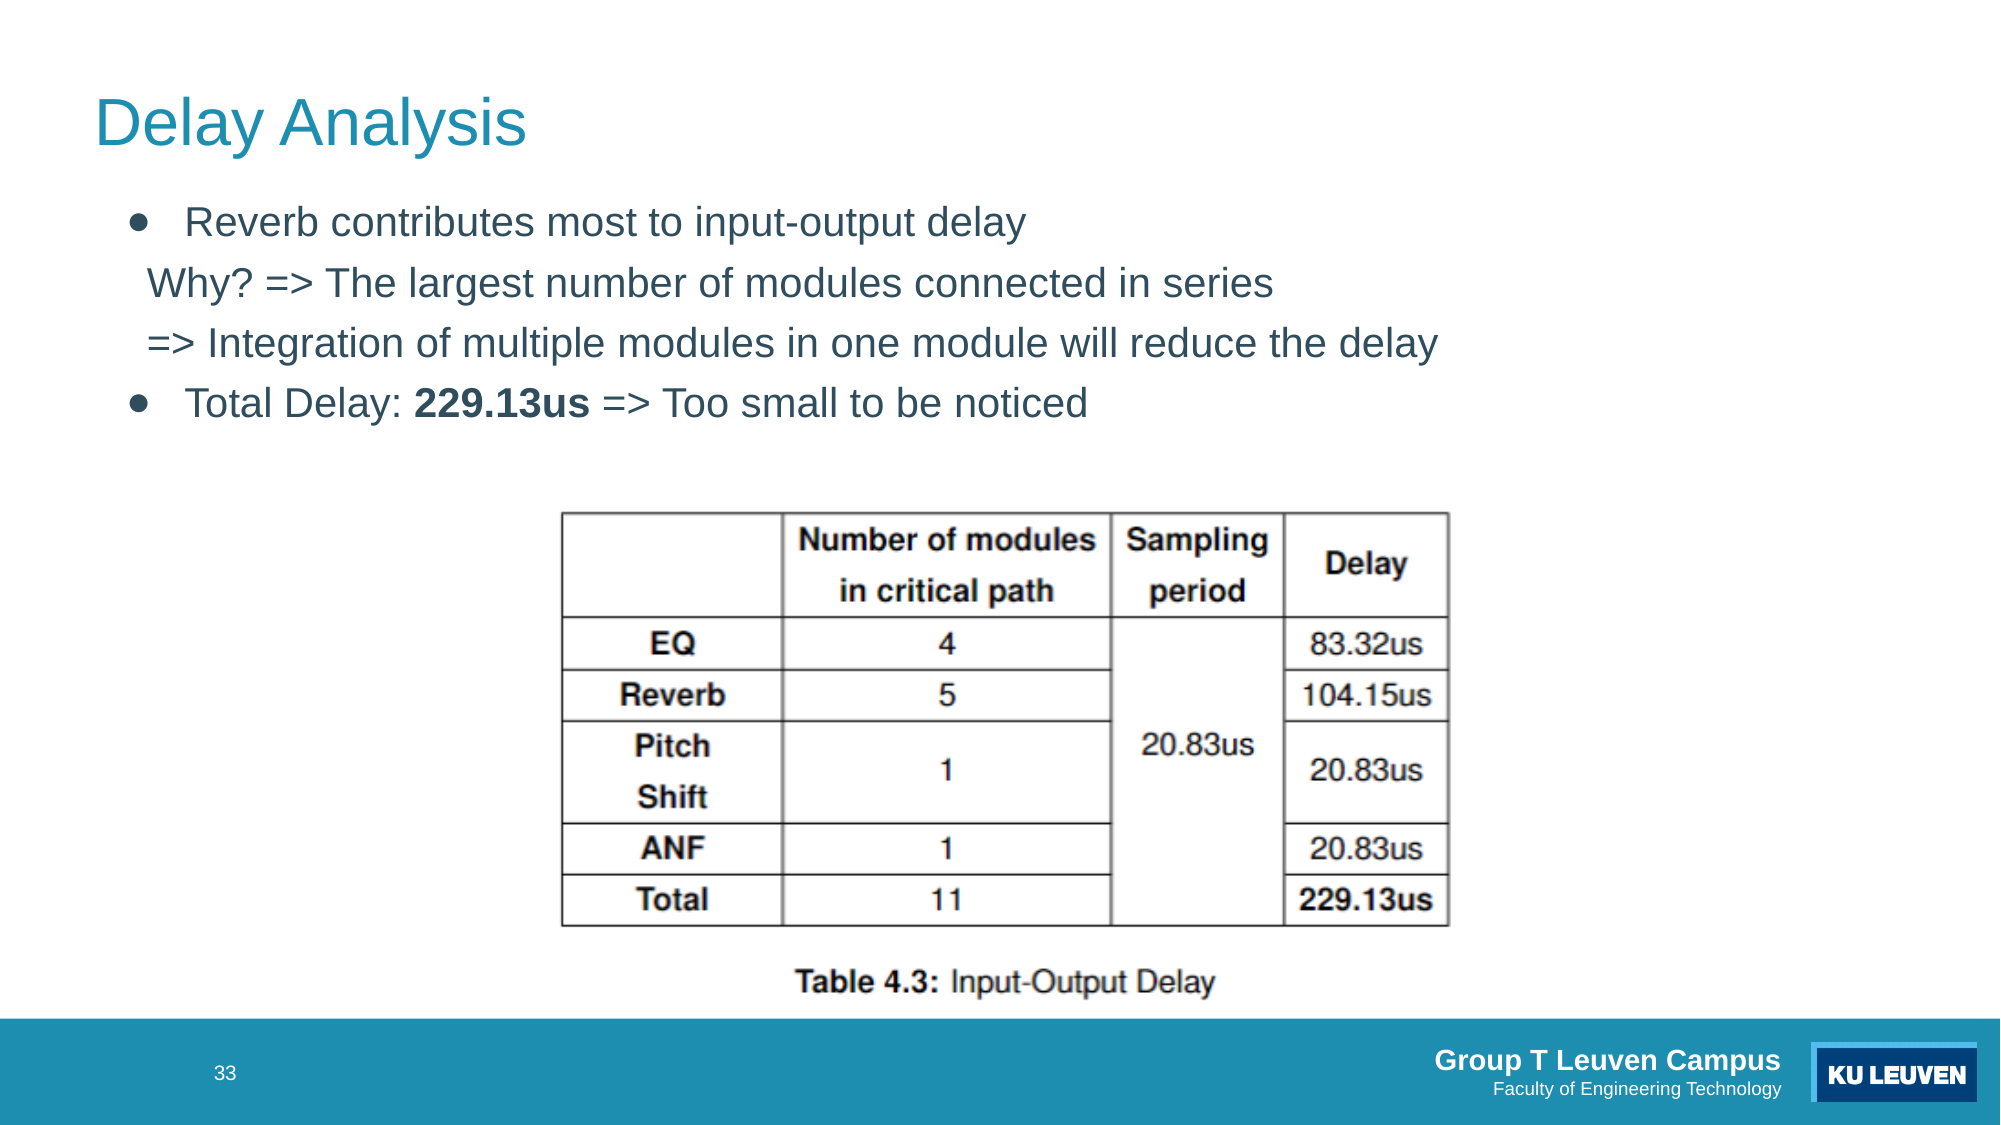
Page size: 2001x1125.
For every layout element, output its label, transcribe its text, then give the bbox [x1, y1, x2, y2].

picture [527, 484, 1473, 1013]
title Delay Analysis [94, 49, 1906, 189]
picture [1811, 1042, 1977, 1102]
slide_number ‹#› [213, 1018, 321, 1125]
text_box Reverb contributes most to input-output delay Why? => The largest number of modules connected in series => Integration of multiple modules in one module will reduce the delay Total Delay: 229.13us => Too small to be noticed [94, 180, 1635, 442]
